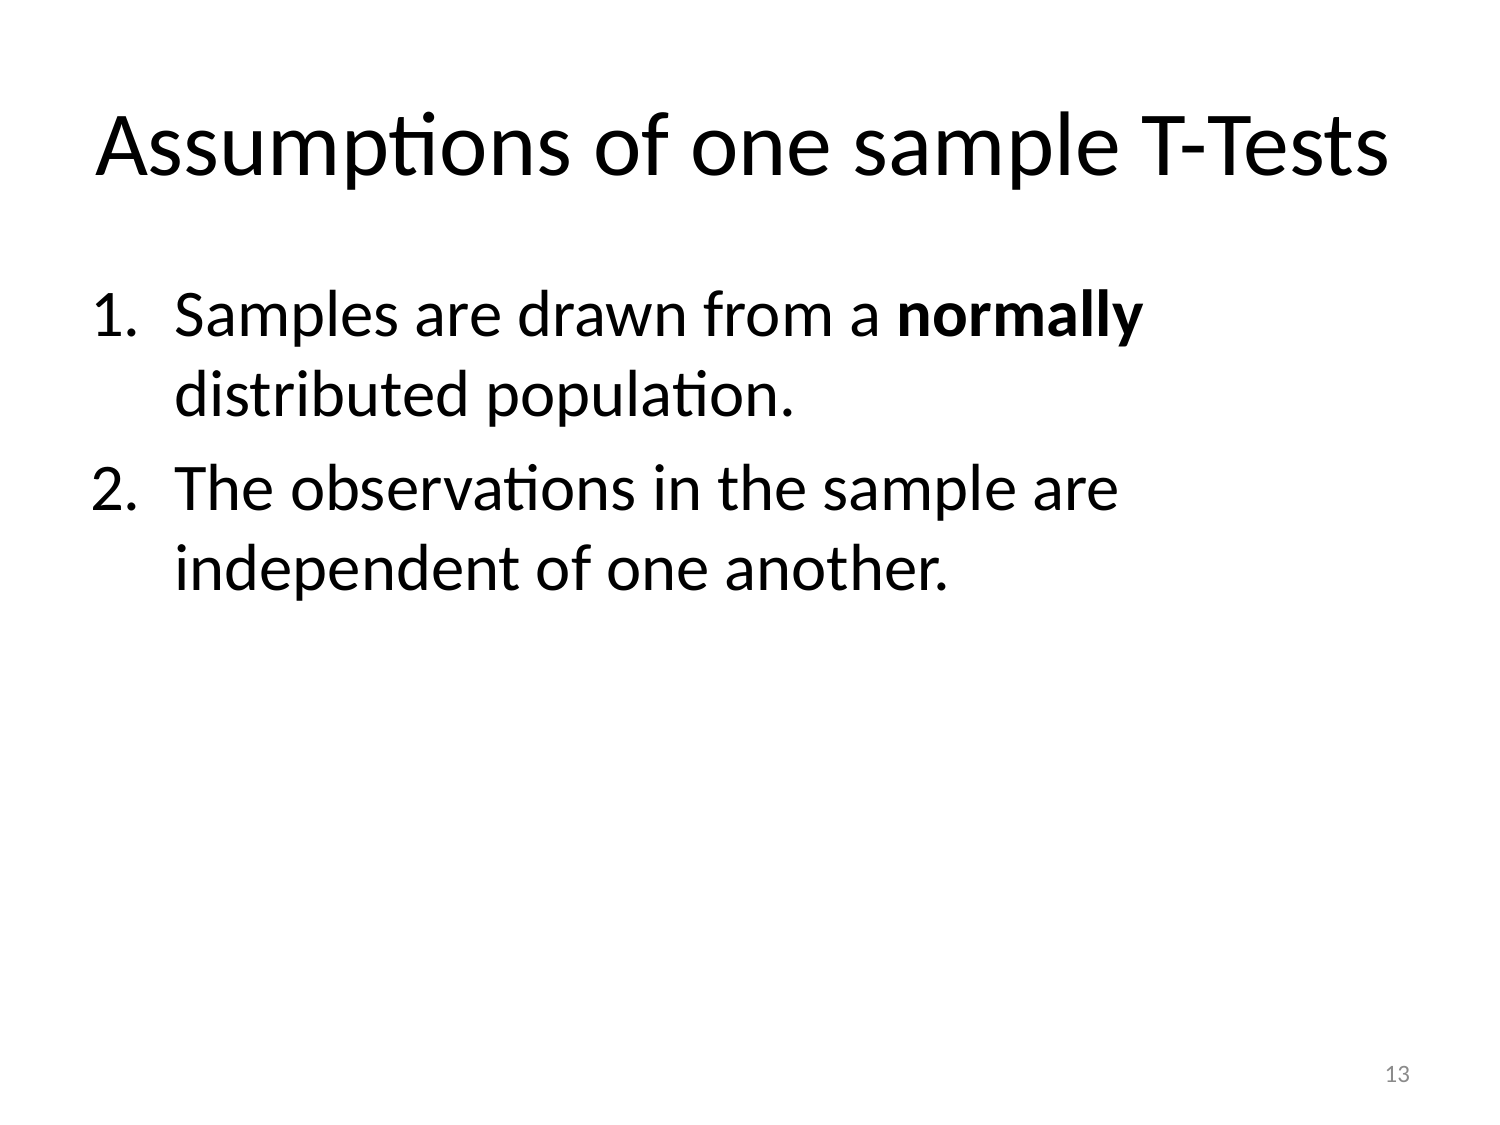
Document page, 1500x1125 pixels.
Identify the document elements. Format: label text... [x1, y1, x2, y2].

slide_number 13 [1074, 1042, 1425, 1103]
list Samples are drawn from a normally distributed population. The observations in the sample are independent of one another. [75, 262, 1425, 638]
title Assumptions of one sample T-Tests [24, 45, 1463, 233]
